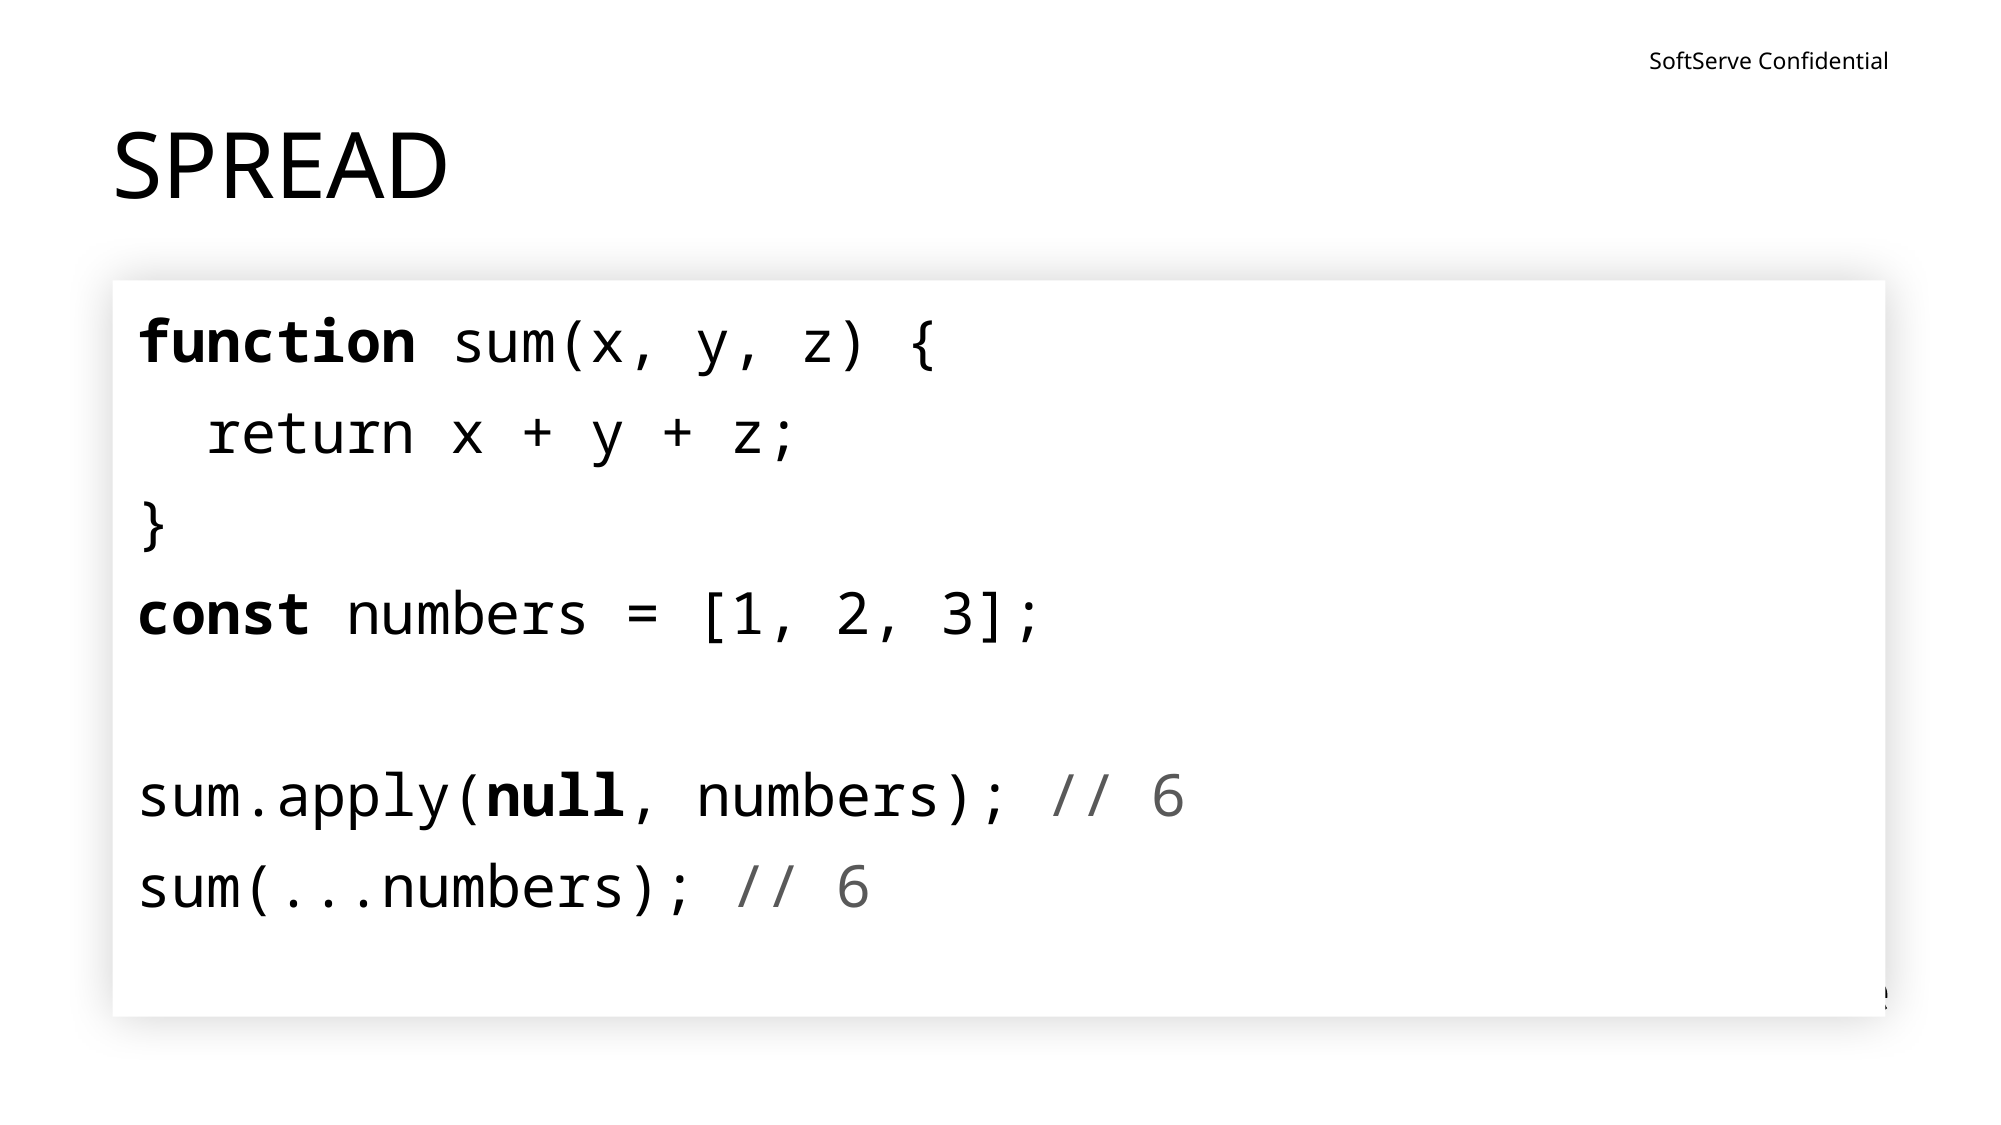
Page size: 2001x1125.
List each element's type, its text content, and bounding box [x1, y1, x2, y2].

title SPREAD [112, 112, 1888, 225]
list function sum(x, y, z) { return x + y + z; } const numbers = [1, 2, 3]; sum.apply(null, numbers); // 6 sum(...numbers); // 6 [112, 280, 1886, 1017]
